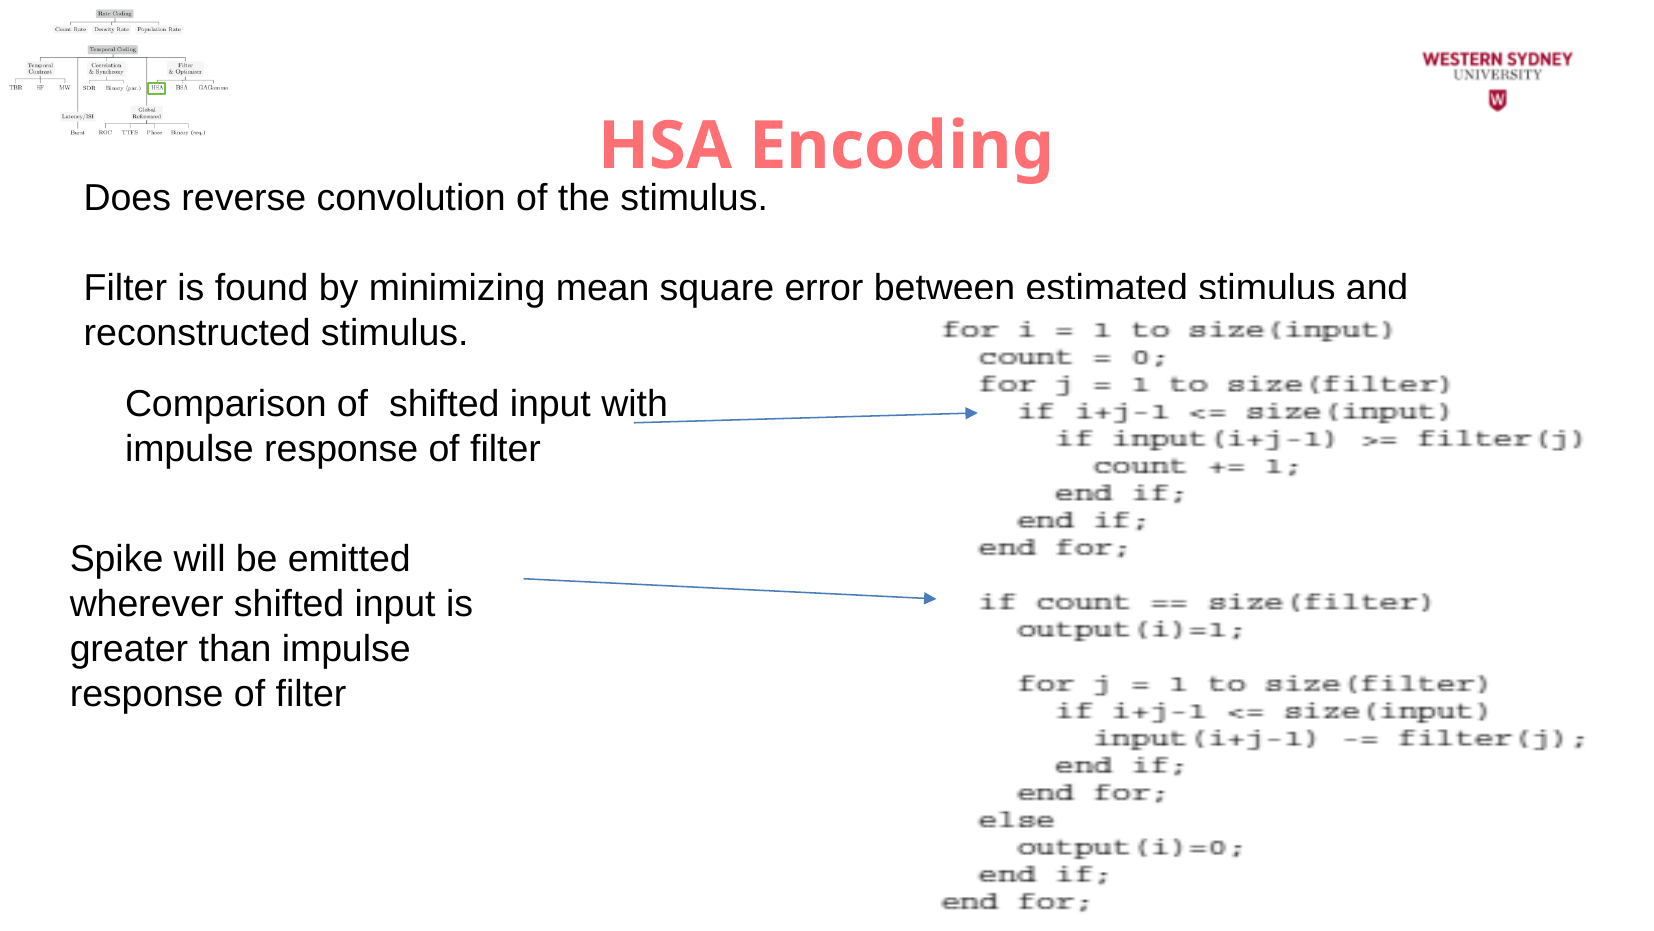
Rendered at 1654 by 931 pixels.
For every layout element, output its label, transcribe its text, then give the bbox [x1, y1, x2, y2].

picture [921, 299, 1654, 930]
text_box Does reverse convolution of the stimulus. Filter is found by minimizing mean square error between estimated stimulus and reconstructed stimulus. [68, 165, 1474, 450]
text_box Comparison of shifted input with impulse response of filter [110, 372, 717, 477]
text_box [523, 577, 916, 599]
text_box [717, 413, 916, 422]
text_box HSA Encoding [82, 37, 1571, 192]
picture [5, 5, 232, 140]
text_box Spike will be emitted wherever shifted input is greater than impulse response of filter [55, 527, 496, 722]
picture [1359, 2, 1651, 148]
